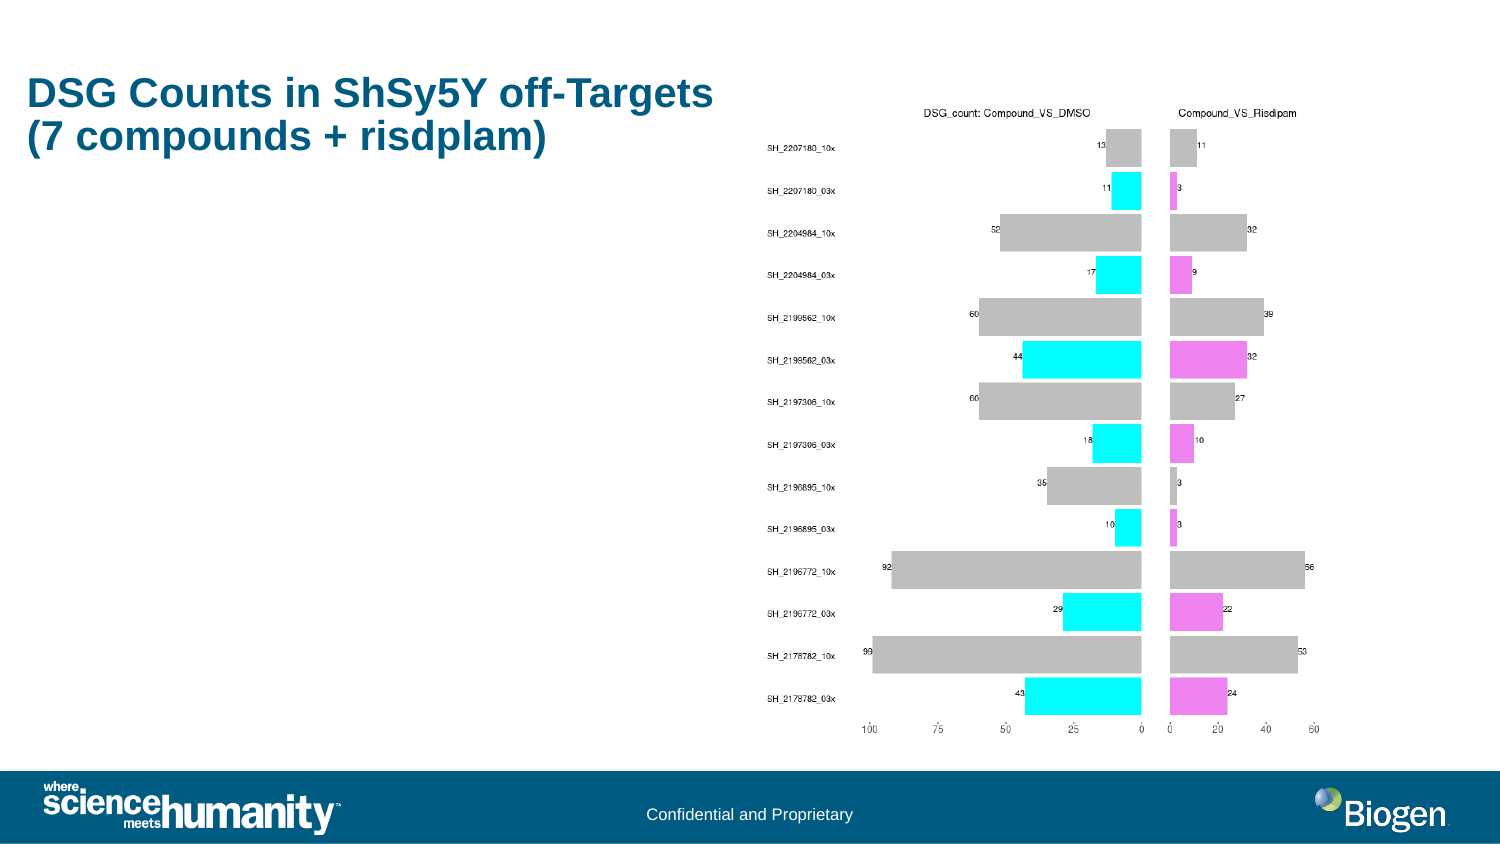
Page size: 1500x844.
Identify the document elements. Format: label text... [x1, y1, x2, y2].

picture [1411, 808, 1427, 826]
picture [1436, 808, 1445, 825]
picture [742, 106, 1373, 738]
picture [1374, 808, 1390, 826]
picture [1430, 808, 1435, 825]
title DSG Counts in ShSy5Y off-Targets (7 compounds + risdplam) [11, 66, 717, 219]
picture [1316, 788, 1341, 811]
picture [1346, 801, 1364, 825]
picture [1394, 807, 1409, 817]
picture [1392, 819, 1410, 832]
